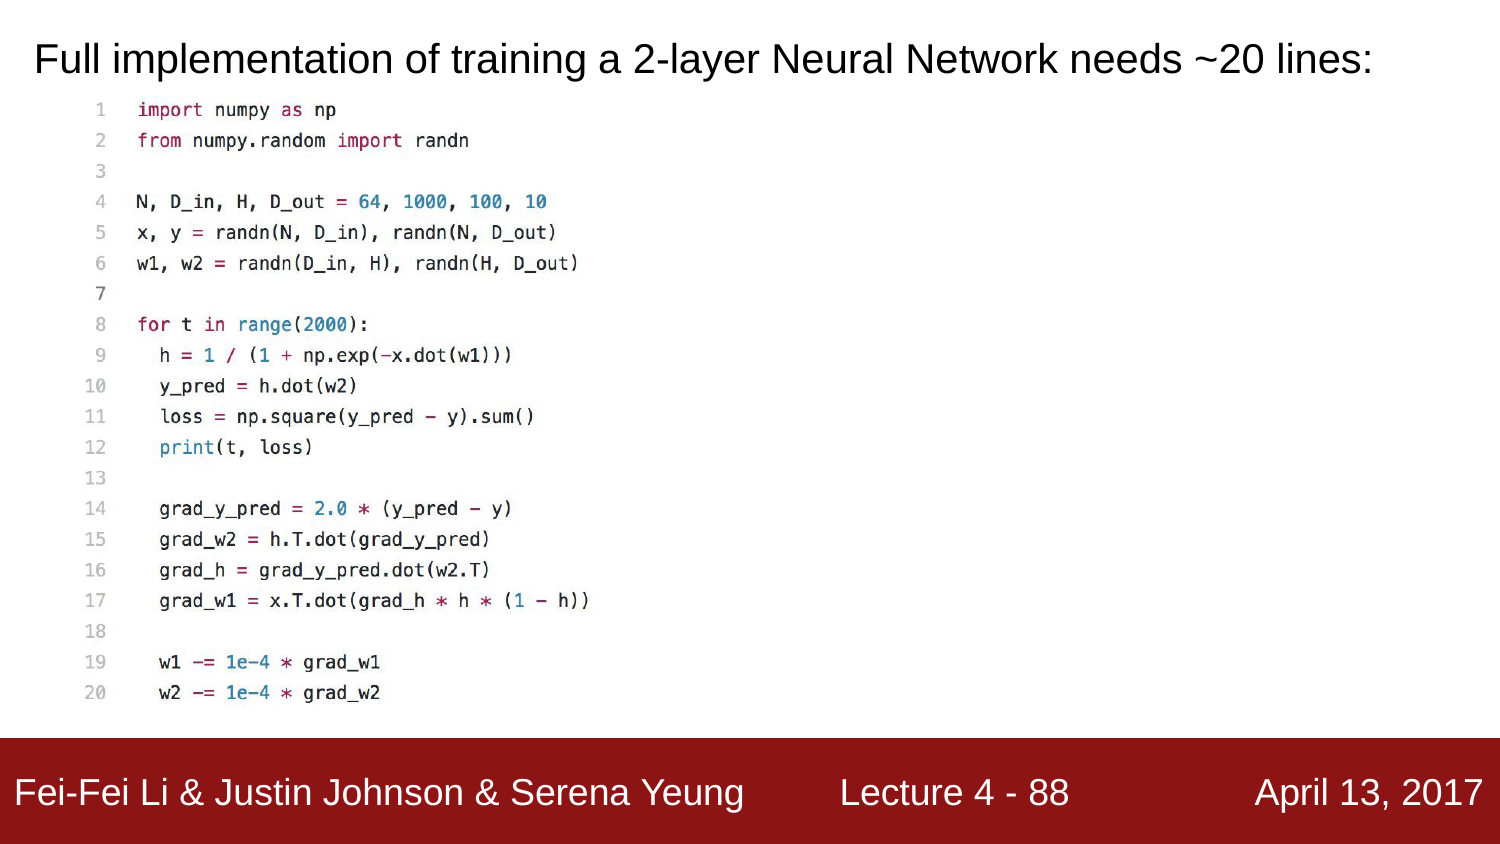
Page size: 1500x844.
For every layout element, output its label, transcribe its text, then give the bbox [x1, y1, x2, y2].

text_box [53, 96, 602, 708]
slide_number Lecture 4 - 58 [837, 769, 1073, 844]
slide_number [1252, 769, 1488, 844]
title Full implementation of training a 2-layer Neural Network needs ~20 lines: [31, 29, 1379, 173]
footer Fei-Fei Li & Justin Johnson & Serena Yeung [11, 769, 753, 844]
